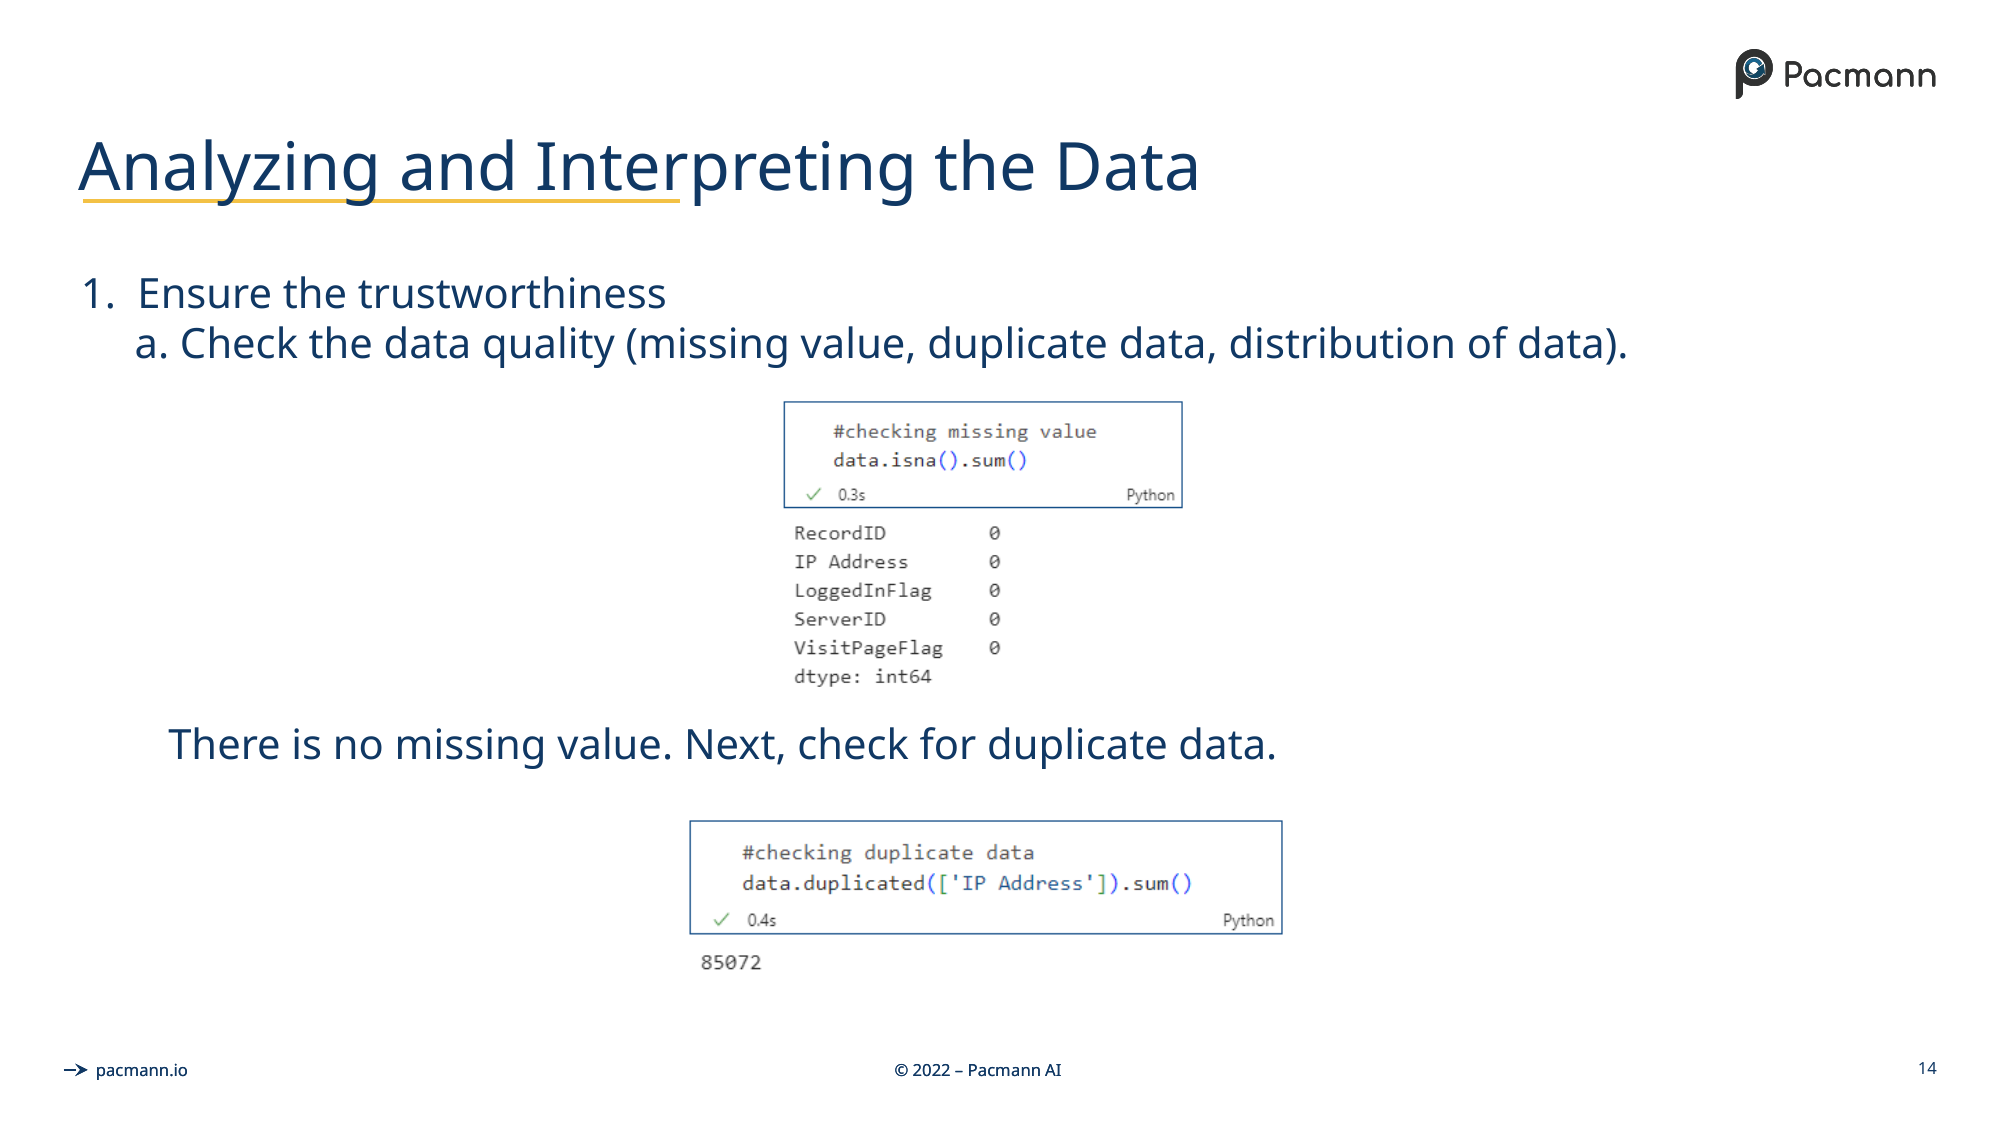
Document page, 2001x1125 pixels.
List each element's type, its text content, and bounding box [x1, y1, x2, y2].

title Analyzing and Interpreting the Data [63, 59, 1935, 278]
text_box 1. Ensure the trustworthiness a. Check the data quality (missing value, duplicate data, distribution of data). There is no missing value. Next, check for duplicate data. [65, 259, 1934, 976]
picture [679, 808, 1288, 983]
picture [1707, 36, 1966, 112]
picture [775, 391, 1192, 701]
